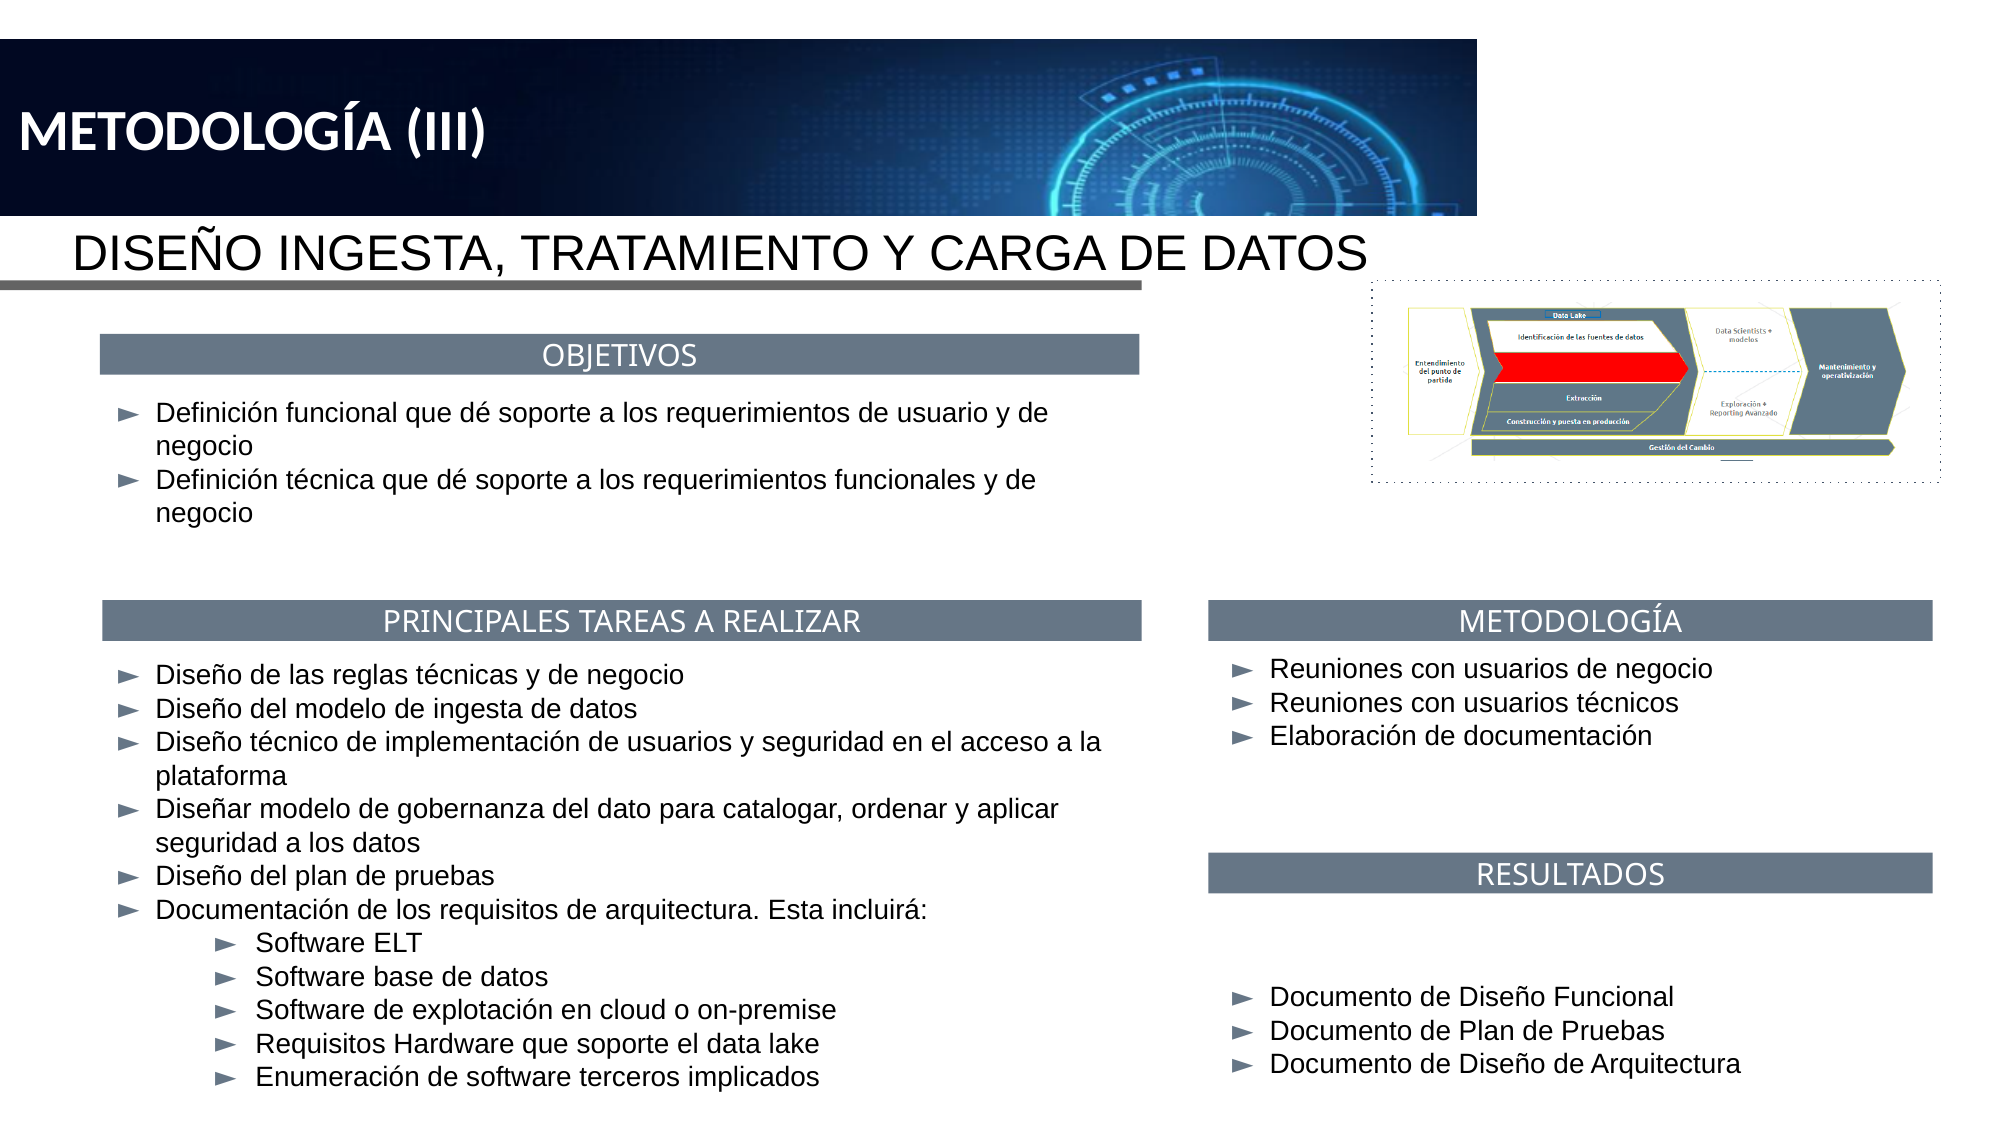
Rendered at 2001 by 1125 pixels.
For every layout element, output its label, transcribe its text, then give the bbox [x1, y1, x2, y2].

text_box Definición funcional que dé soporte a los requerimientos de usuario y de negocio Definición técnica que dé soporte a los requerimientos funcionales y de negocio [102, 394, 1142, 543]
text_box Diseño de las reglas técnicas y de negocio Diseño del modelo de ingesta de datos Diseño técnico de implementación de usuarios y seguridad en el acceso a la plataforma Diseñar modelo de gobernanza del dato para catalogar, ordenar y aplicar seguridad a los datos Diseño del plan de pruebas Documentación de los requisitos de arquitectura. Esta incluirá: Software ELT Software base de datos Software de explotación en cloud o on-premise Requisitos Hardware que soporte el data lake Enumeración de software terceros implicados [102, 641, 1128, 1067]
text_box Documento de Diseño Funcional Documento de Plan de Pruebas Documento de Diseño de Arquitectura [1216, 979, 1941, 1106]
text_box RESULTADOS [1208, 852, 1933, 894]
text_box DISEÑO INGESTA, TRATAMIENTO Y CARGA DE DATOS [65, 224, 1426, 267]
text_box 1.- El Ciclo de vida del dato (metodología) [577, 307, 1343, 395]
picture [0, 39, 1477, 217]
text_box METODOLOGÍA [1208, 600, 1933, 641]
text_box [1372, 280, 1941, 483]
picture [1402, 302, 1910, 461]
text_box PRINCIPALES TAREAS A REALIZAR [102, 600, 1142, 641]
text_box [0, 280, 1142, 291]
text_box OBJETIVOS [99, 333, 1140, 375]
text_box Reuniones con usuarios de negocio Reuniones con usuarios técnicos Elaboración de documentación [1216, 650, 1941, 800]
